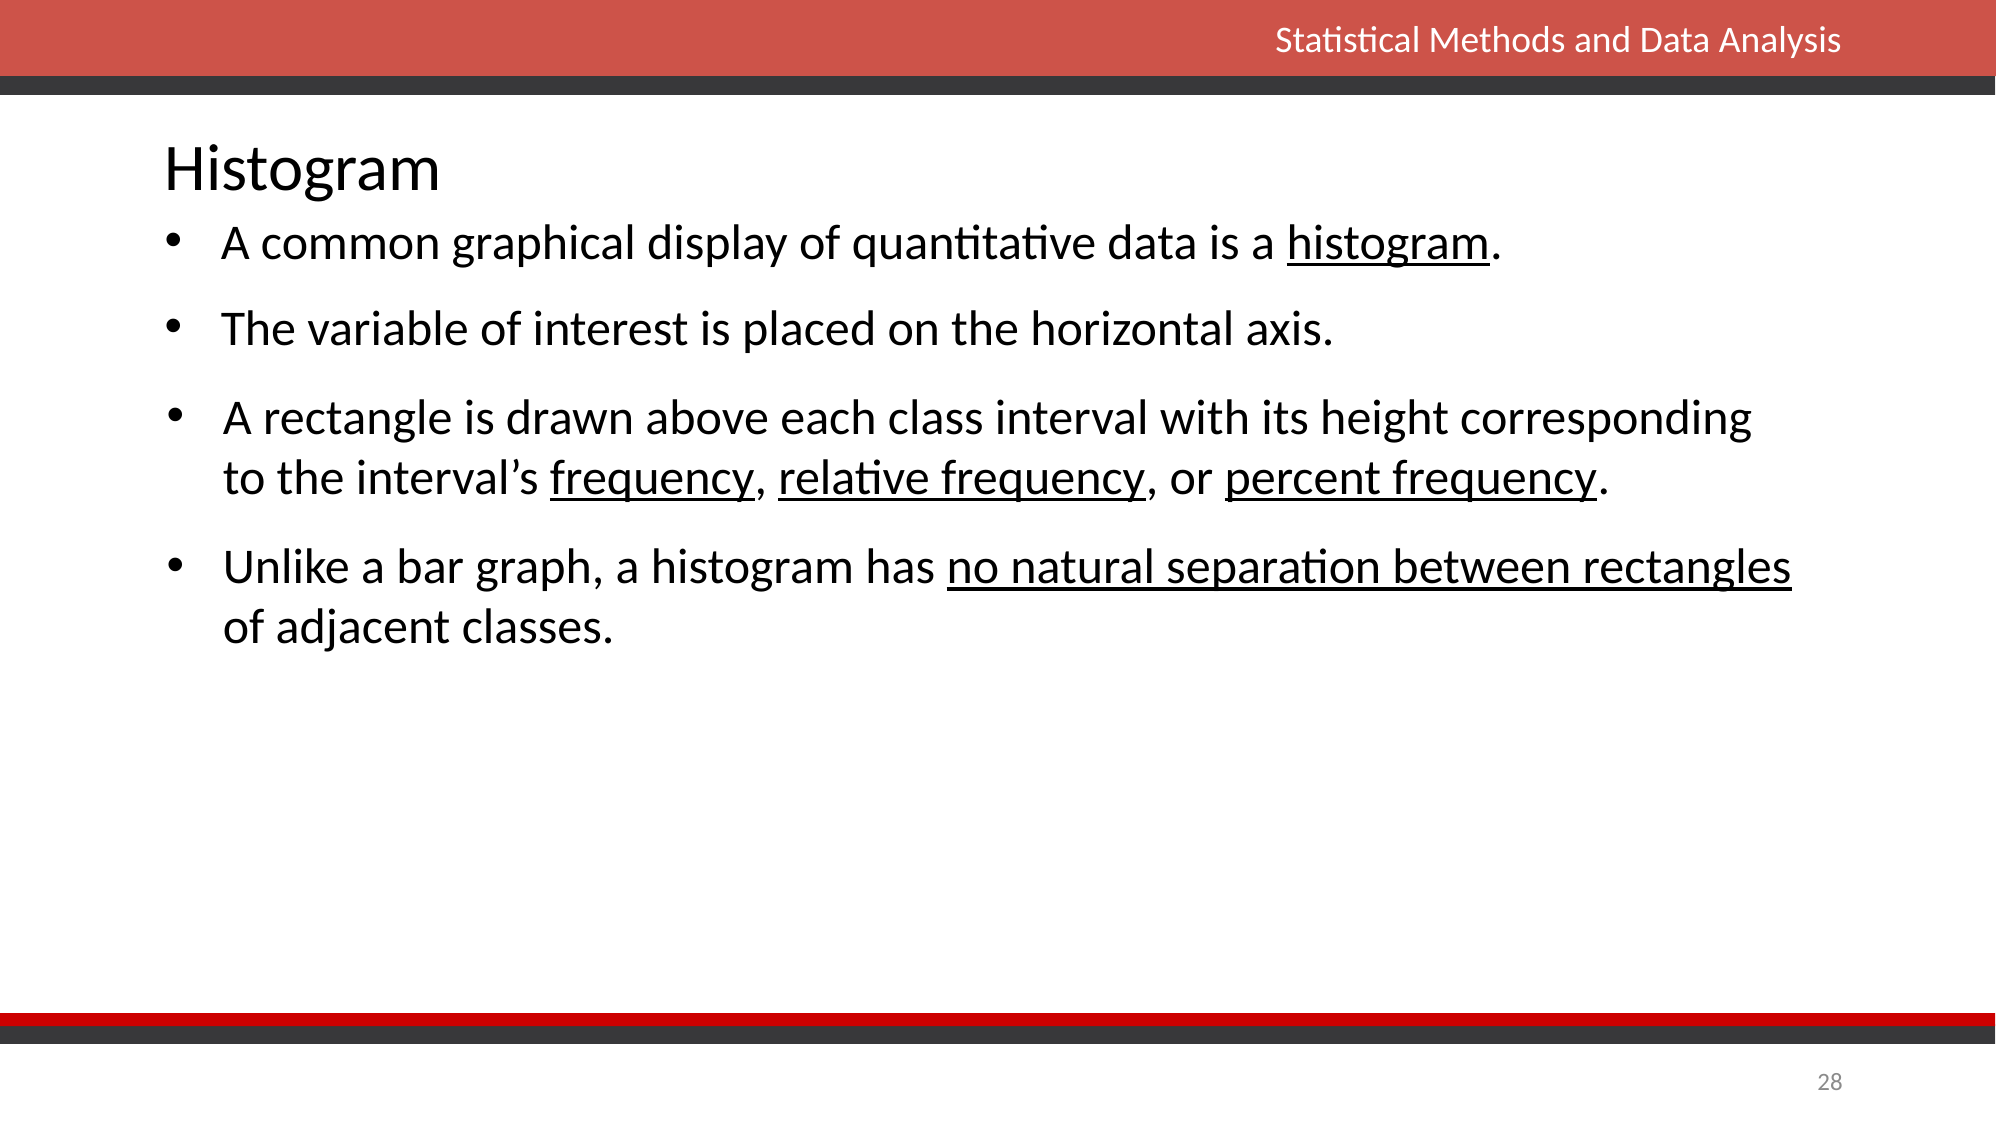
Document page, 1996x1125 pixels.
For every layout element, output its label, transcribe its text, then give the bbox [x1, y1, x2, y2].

title Histogram [149, 117, 1846, 221]
text_box A common graphical display of quantitative data is a histogram. [149, 186, 1813, 294]
text_box A rectangle is drawn above each class interval with its height corresponding to the interval’s frequency, relative frequency, or percent frequency. [151, 366, 1819, 523]
picture [0, 1027, 1996, 1044]
text_box The variable of interest is placed on the horizontal axis. [149, 278, 1767, 373]
text_box Unlike a bar graph, a histogram has no natural separation between rectangles of adjacent classes. [151, 512, 1815, 676]
picture [0, 76, 1996, 95]
slide_number 28 [1755, 1057, 1858, 1103]
